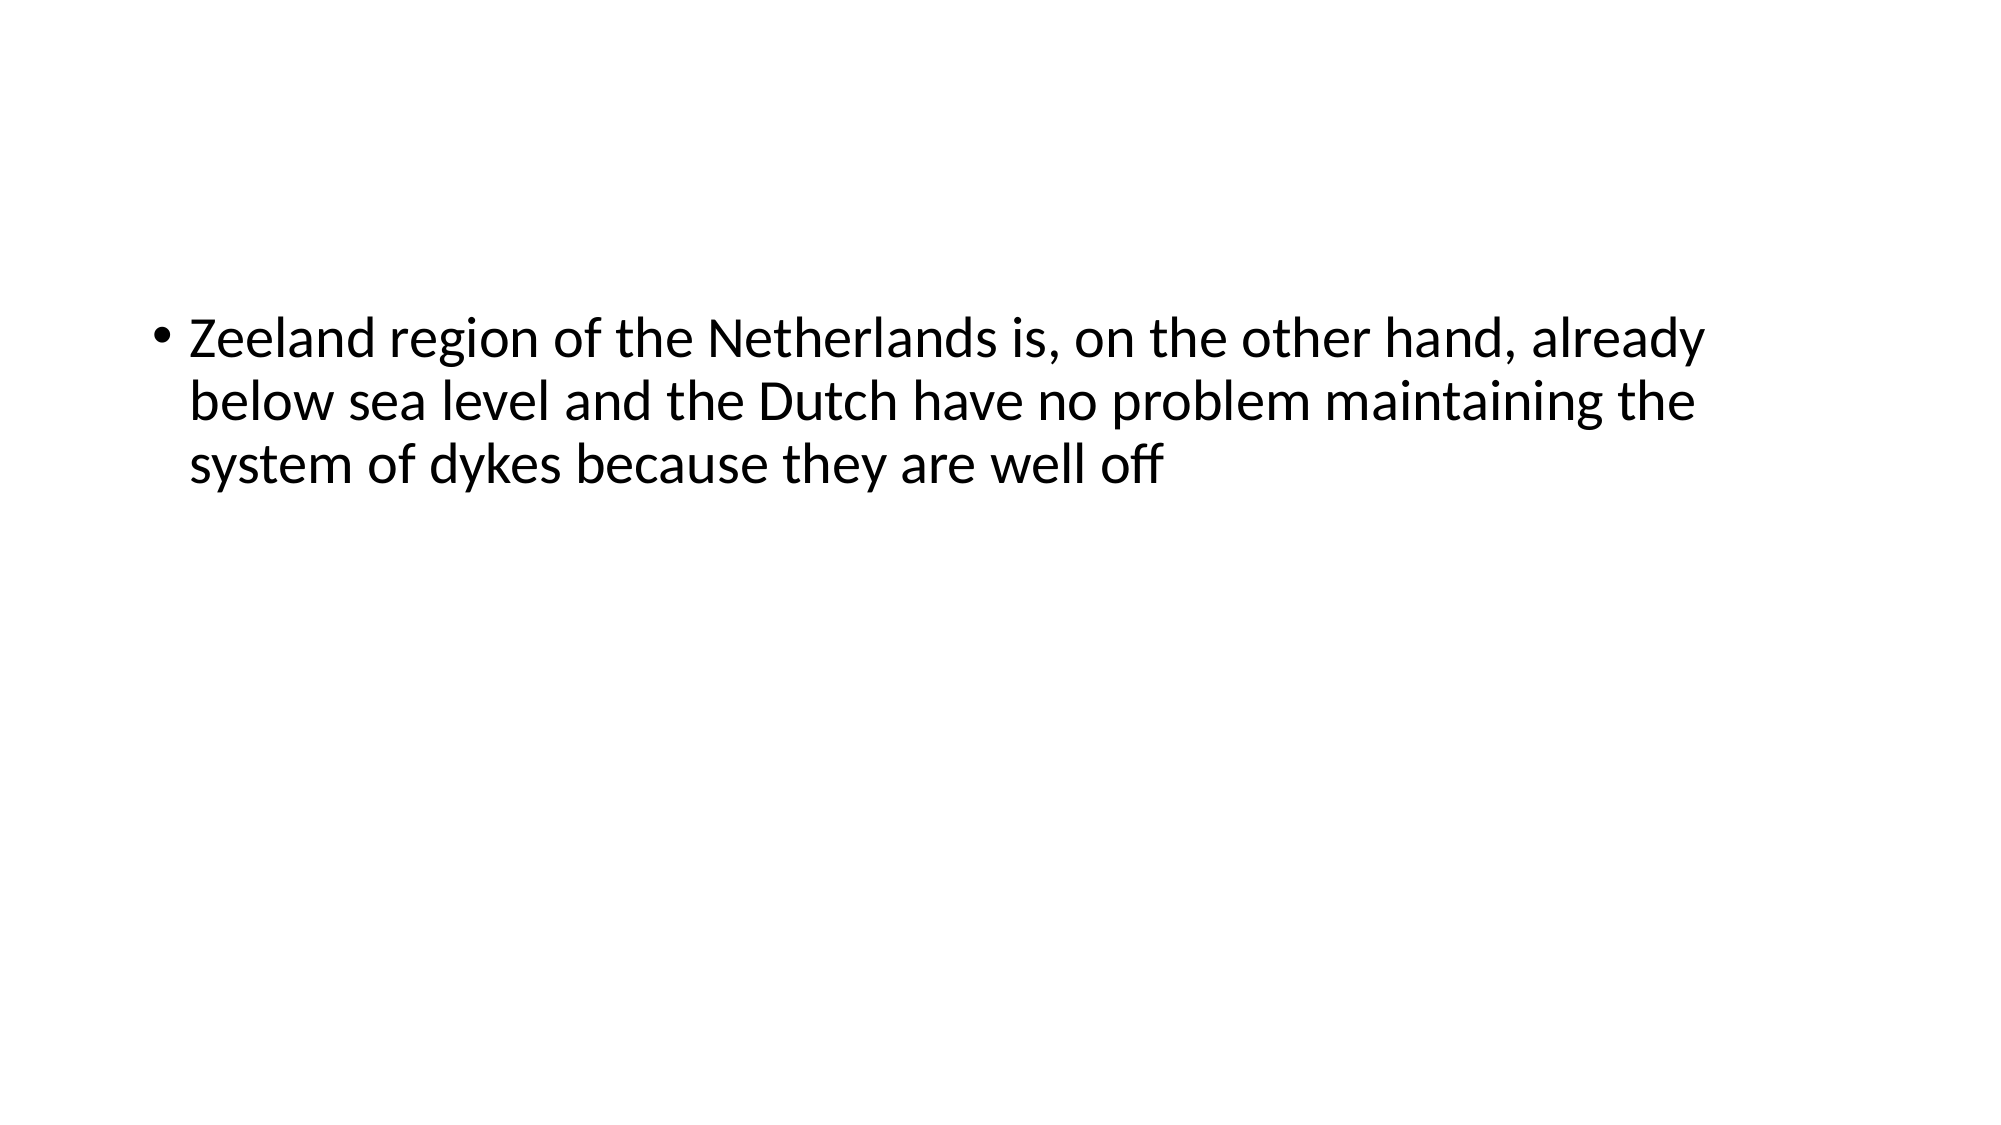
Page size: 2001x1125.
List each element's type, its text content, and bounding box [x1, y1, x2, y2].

list Zeeland region of the Netherlands is, on the other hand, already below sea level and the Dutch have no problem maintaining the system of dykes because they are well off [137, 299, 1863, 1014]
